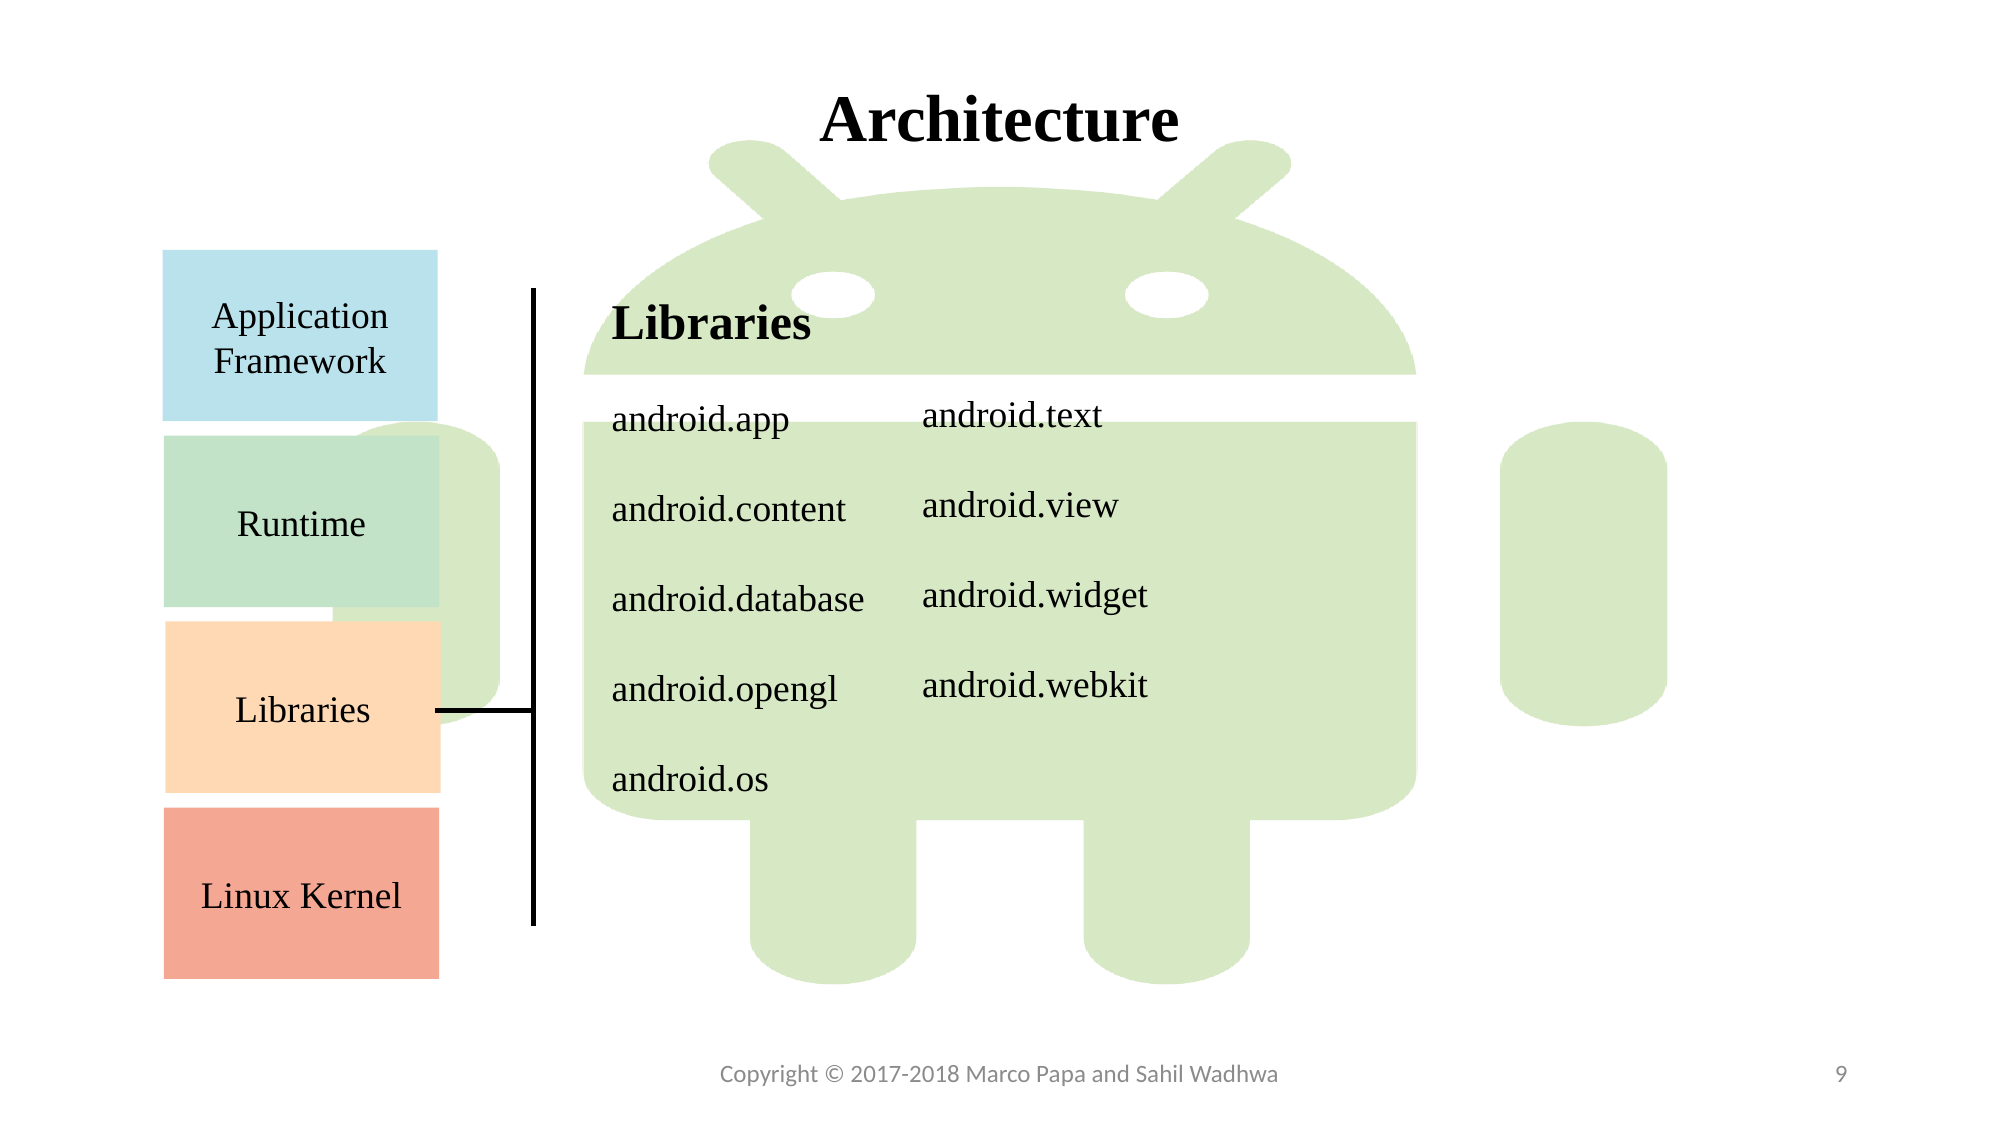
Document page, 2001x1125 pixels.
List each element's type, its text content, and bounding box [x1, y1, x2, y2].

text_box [162, 249, 441, 979]
title Architecture [137, 59, 1863, 181]
slide_number 9 [1412, 1042, 1863, 1103]
footer Copyright © 2017-2018 Marco Papa and Sahil Wadhwa [662, 1042, 1338, 1103]
text_box Libraries android.app android.content android.database android.opengl android.os [596, 221, 881, 897]
text_box android.text android.view android.widget android.webkit [907, 337, 1164, 713]
